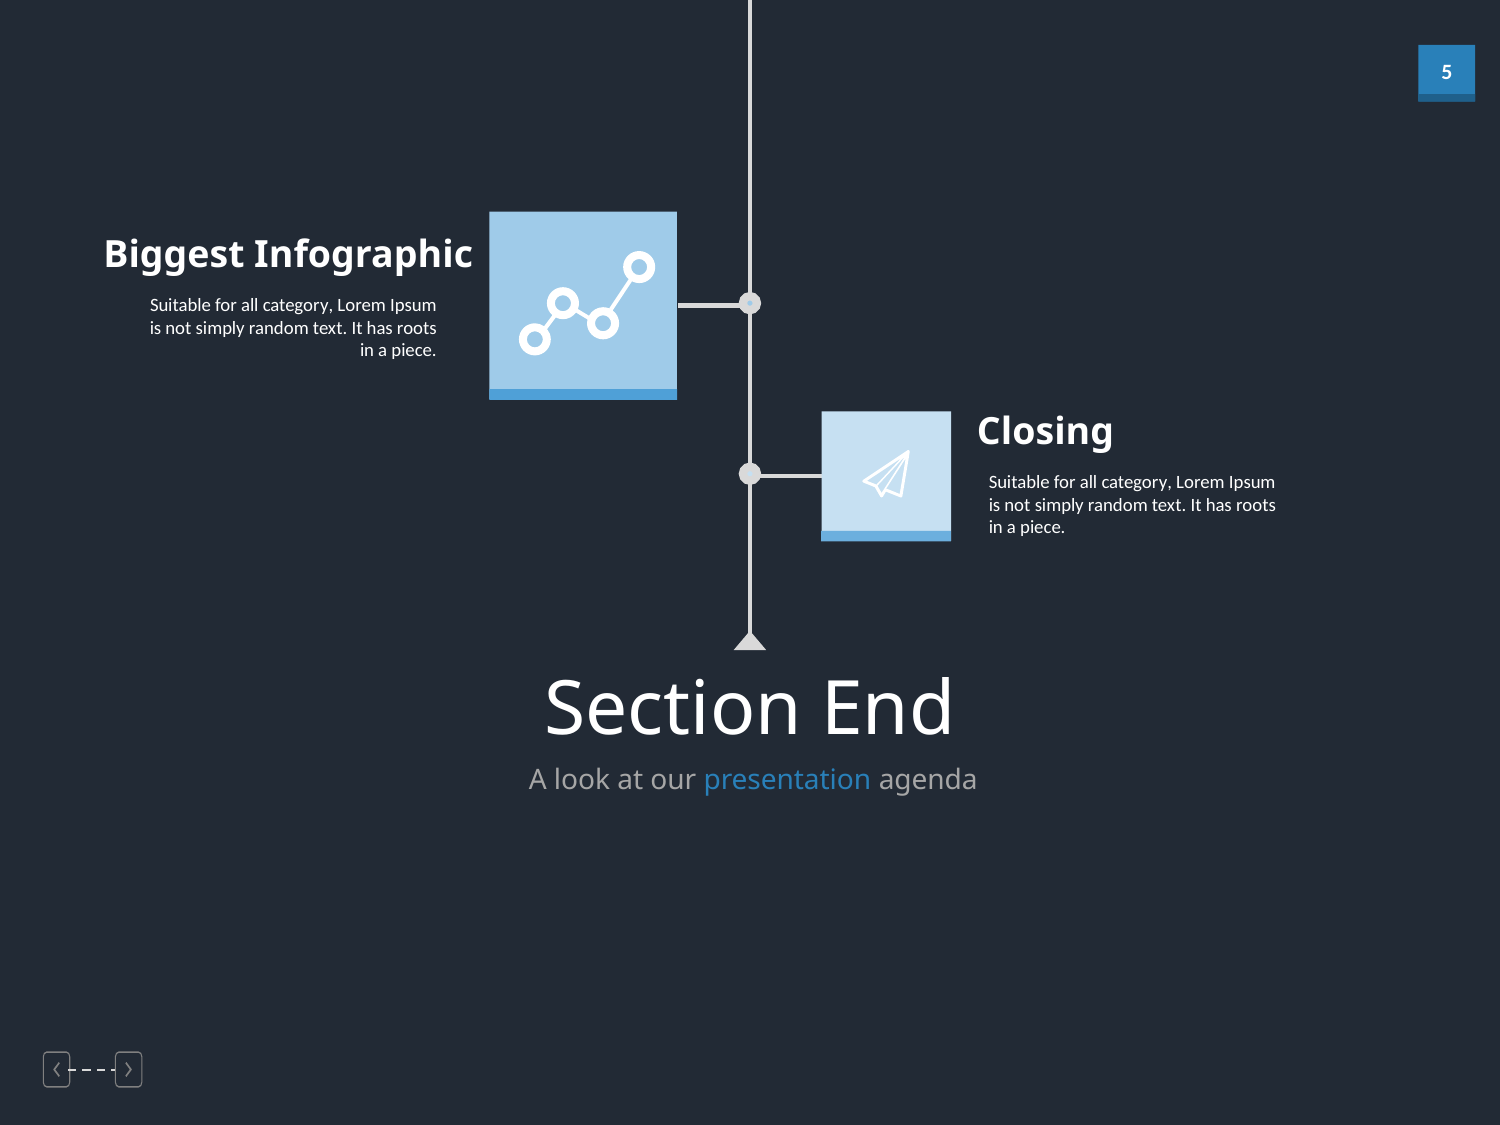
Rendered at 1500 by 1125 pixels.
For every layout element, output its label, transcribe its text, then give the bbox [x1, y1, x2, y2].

text_box Biggest Infographic [88, 222, 488, 283]
text_box [741, 295, 758, 311]
text_box [741, 465, 758, 482]
text_box [488, 388, 678, 401]
text_box [820, 410, 952, 530]
text_box Suitable for all category, Lorem Ipsum is not simply random text. It has roots in a piece. [129, 285, 452, 368]
text_box Suitable for all category, Lorem Ipsum is not simply random text. It has roots in a piece. [973, 462, 1296, 545]
text_box A look at our presentation agenda [514, 754, 993, 803]
text_box [820, 530, 952, 542]
text_box Closing [962, 399, 1130, 460]
text_box [488, 211, 678, 388]
text_box [862, 450, 910, 498]
text_box Section End [529, 652, 971, 757]
text_box [518, 251, 656, 356]
text_box [731, 631, 769, 652]
